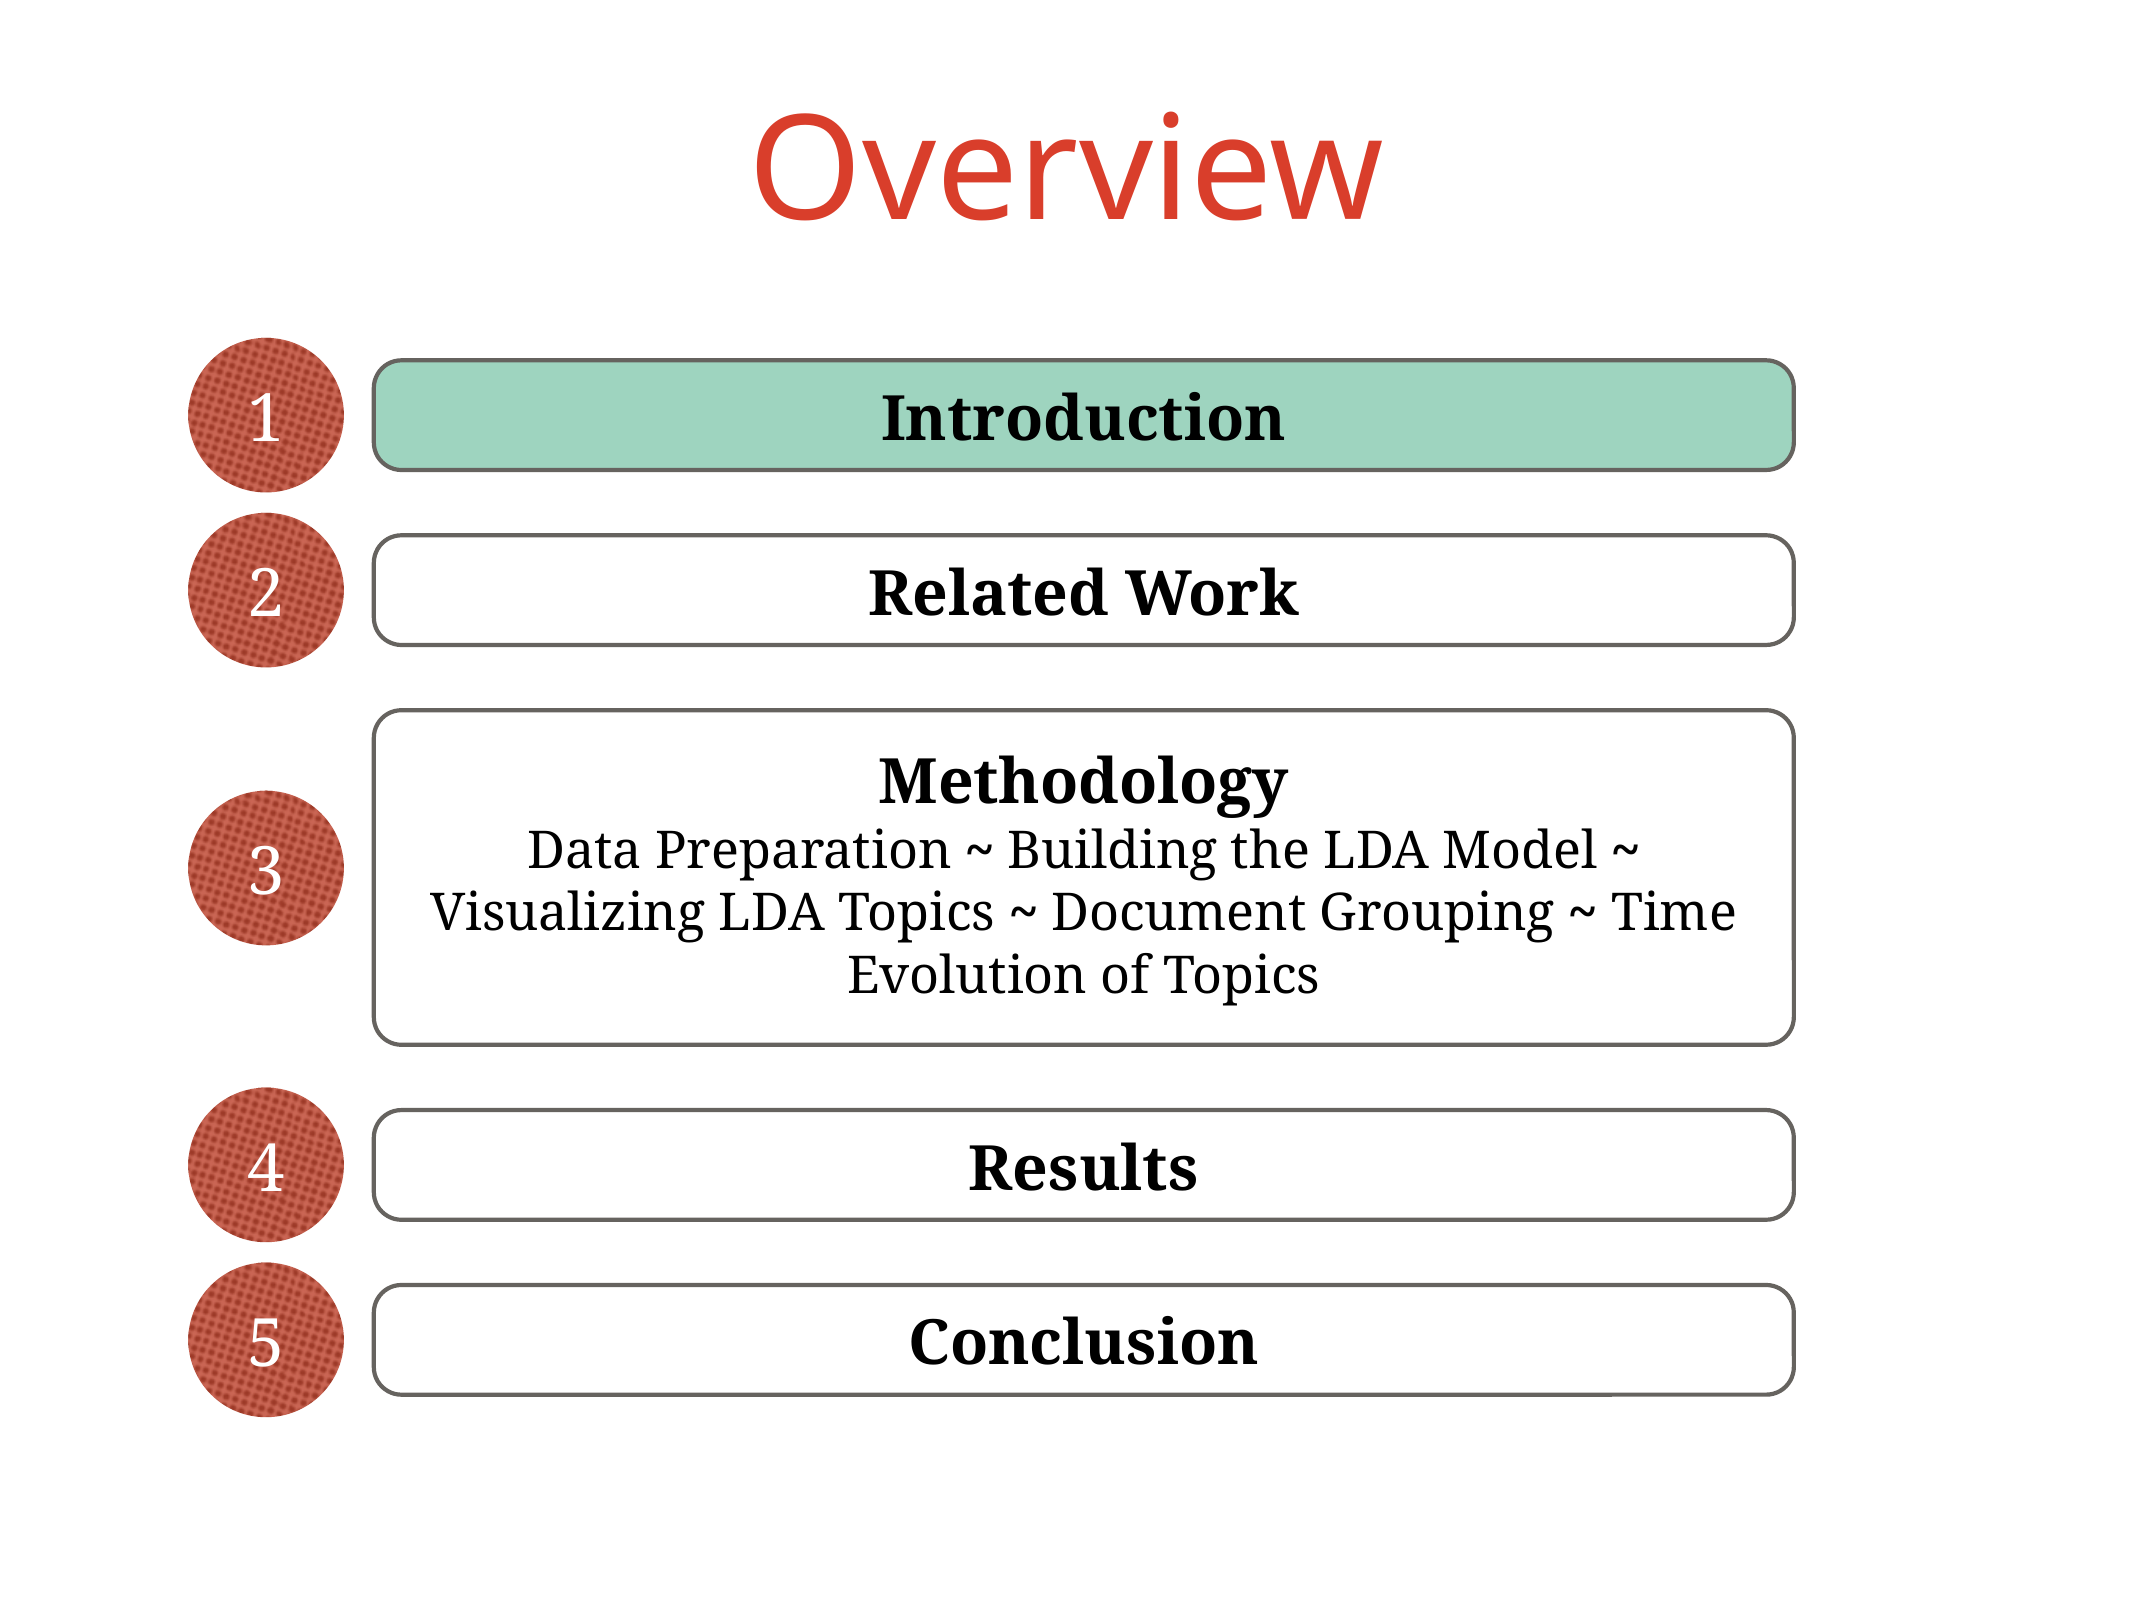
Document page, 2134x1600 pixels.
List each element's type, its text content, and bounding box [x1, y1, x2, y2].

text_box 5 [188, 1262, 344, 1418]
text_box 2 [188, 512, 344, 668]
title Overview [82, 42, 2051, 301]
text_box Methodology Data Preparation ~ Building the LDA Model ~ Visualizing LDA Topics ~ Document Grouping ~ Time Evolution of Topics [373, 710, 1794, 1045]
text_box 4 [188, 1087, 344, 1243]
text_box 1 [188, 337, 344, 493]
text_box 3 [188, 790, 344, 946]
text_box Introduction [373, 360, 1794, 471]
text_box Conclusion [373, 1284, 1794, 1395]
text_box Related Work [373, 535, 1794, 646]
text_box Results [373, 1110, 1794, 1220]
